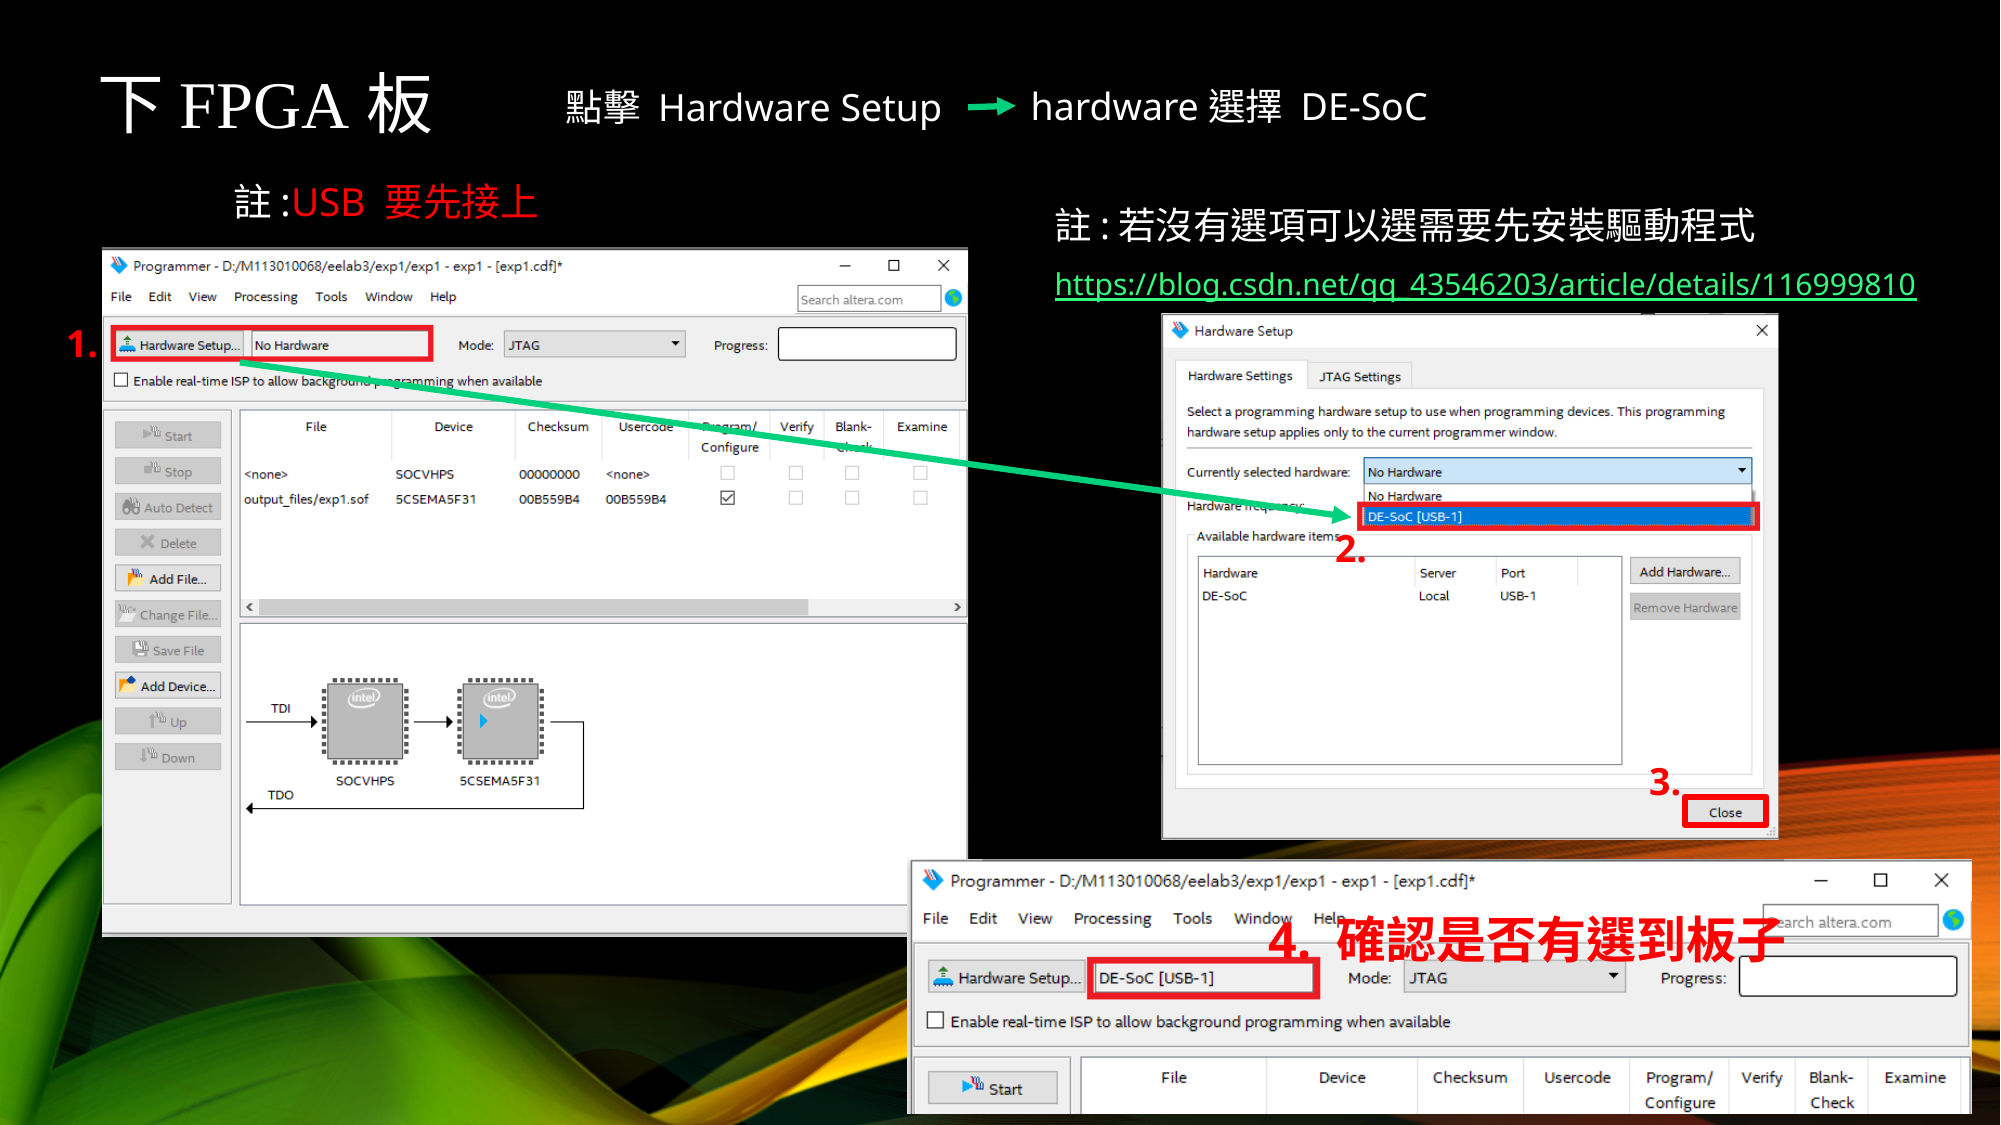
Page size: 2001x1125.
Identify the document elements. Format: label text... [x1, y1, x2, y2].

text_box hardware選擇 DE-SoC [1015, 75, 1499, 136]
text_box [239, 362, 1352, 518]
title 下FPGA板 [82, 61, 1747, 151]
text_box 註:若沒有選項可以選需要先安裝驅動程式 https://blog.csdn.net/qq_43546203/article/details/116999810 [1039, 199, 1936, 319]
list 註:USB 要先接上 [218, 175, 568, 233]
picture [0, 247, 2000, 1125]
text_box 1. [51, 312, 101, 372]
text_box 點擊 Hardware Setup [550, 76, 969, 137]
